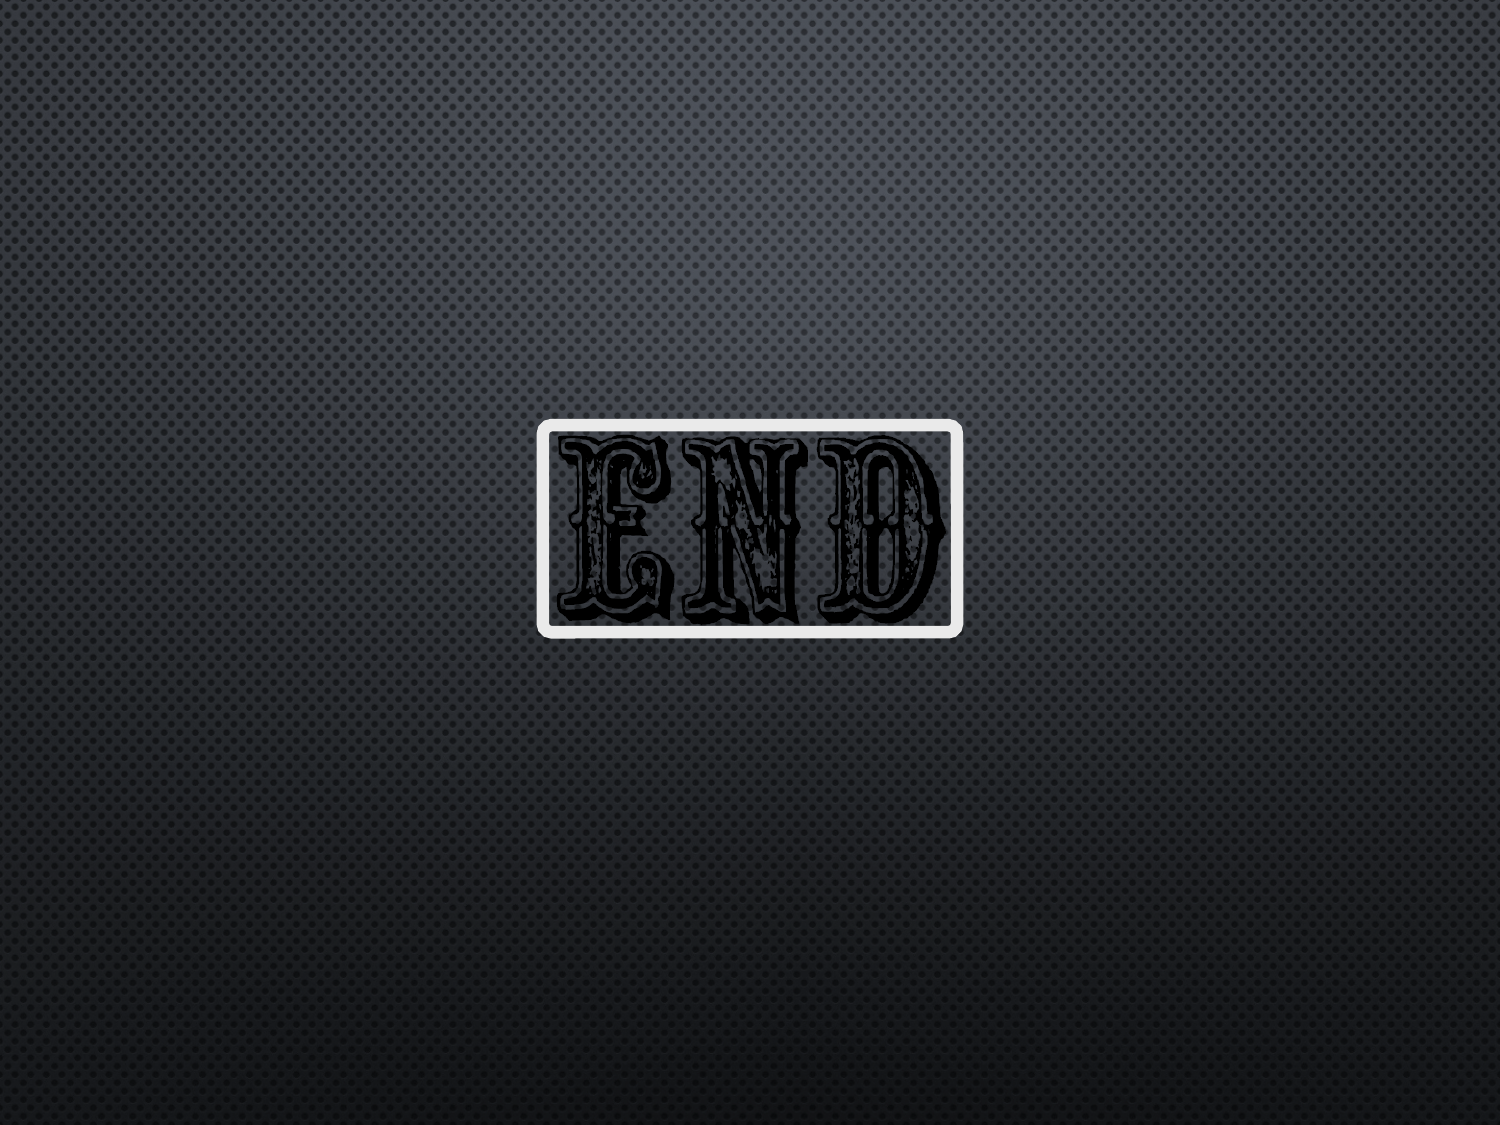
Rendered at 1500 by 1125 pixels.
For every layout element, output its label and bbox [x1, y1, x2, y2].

picture [542, 424, 958, 633]
